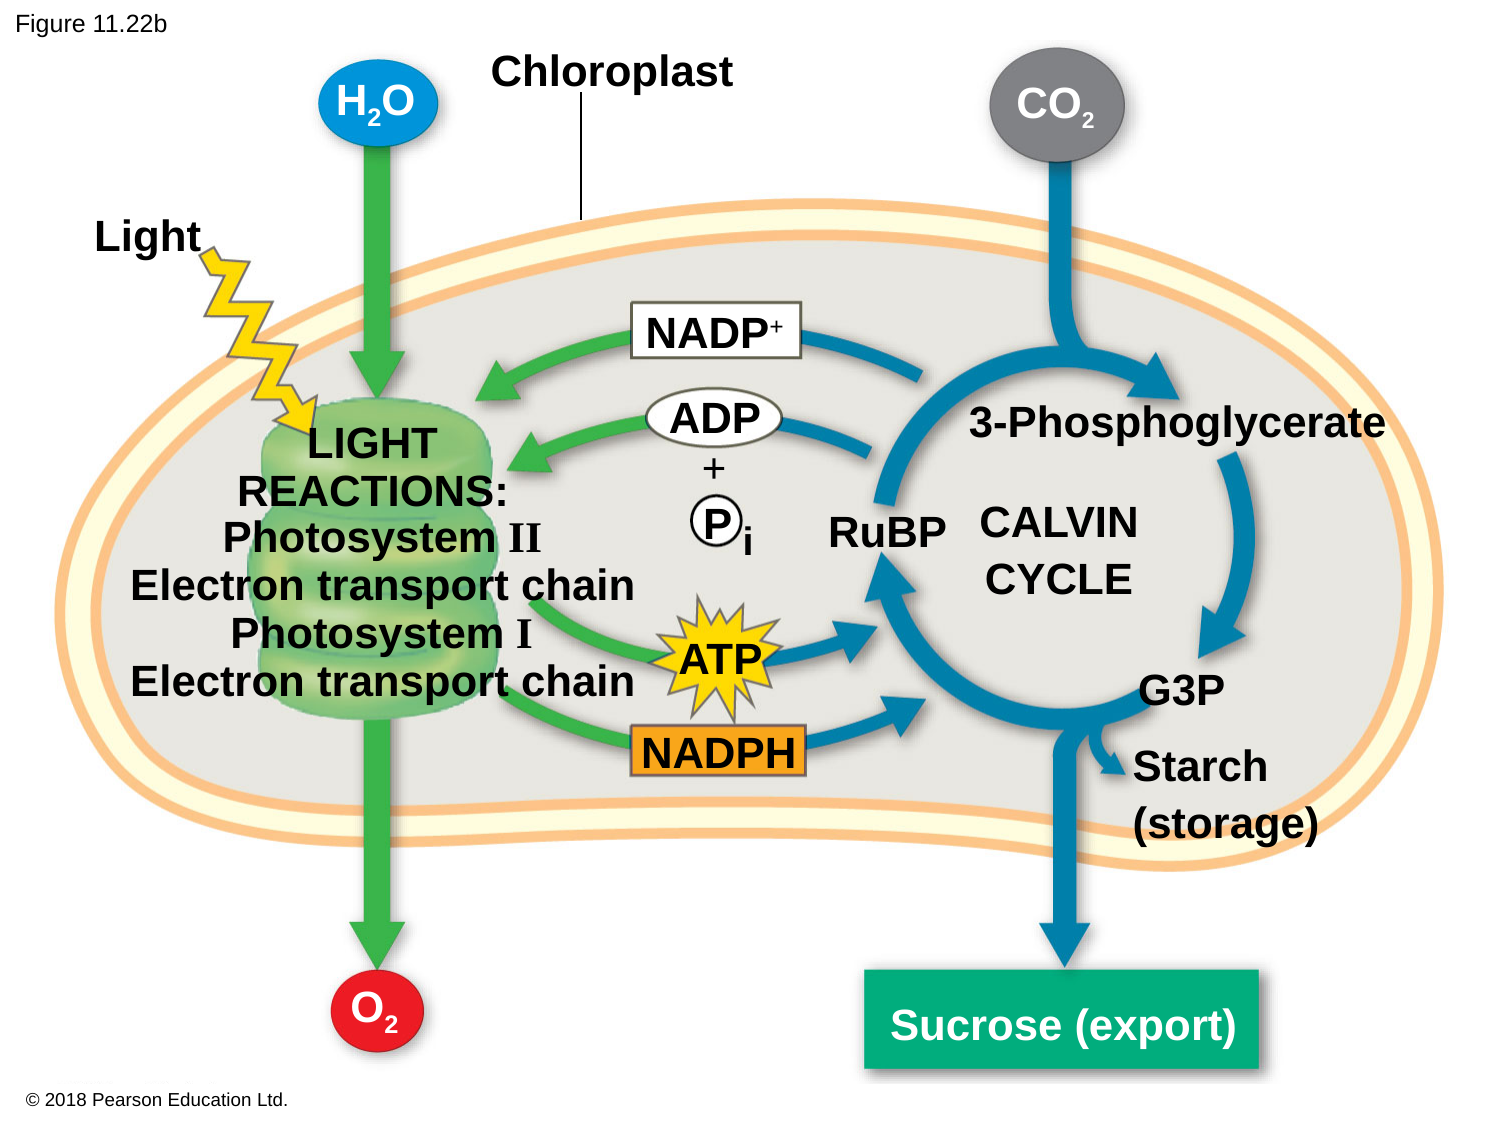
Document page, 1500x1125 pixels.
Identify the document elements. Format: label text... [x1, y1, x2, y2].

title Figure 11.22b [0, 0, 593, 57]
text_box © 2018 Pearson Education Ltd. [10, 1080, 518, 1119]
picture [48, 40, 1452, 1085]
